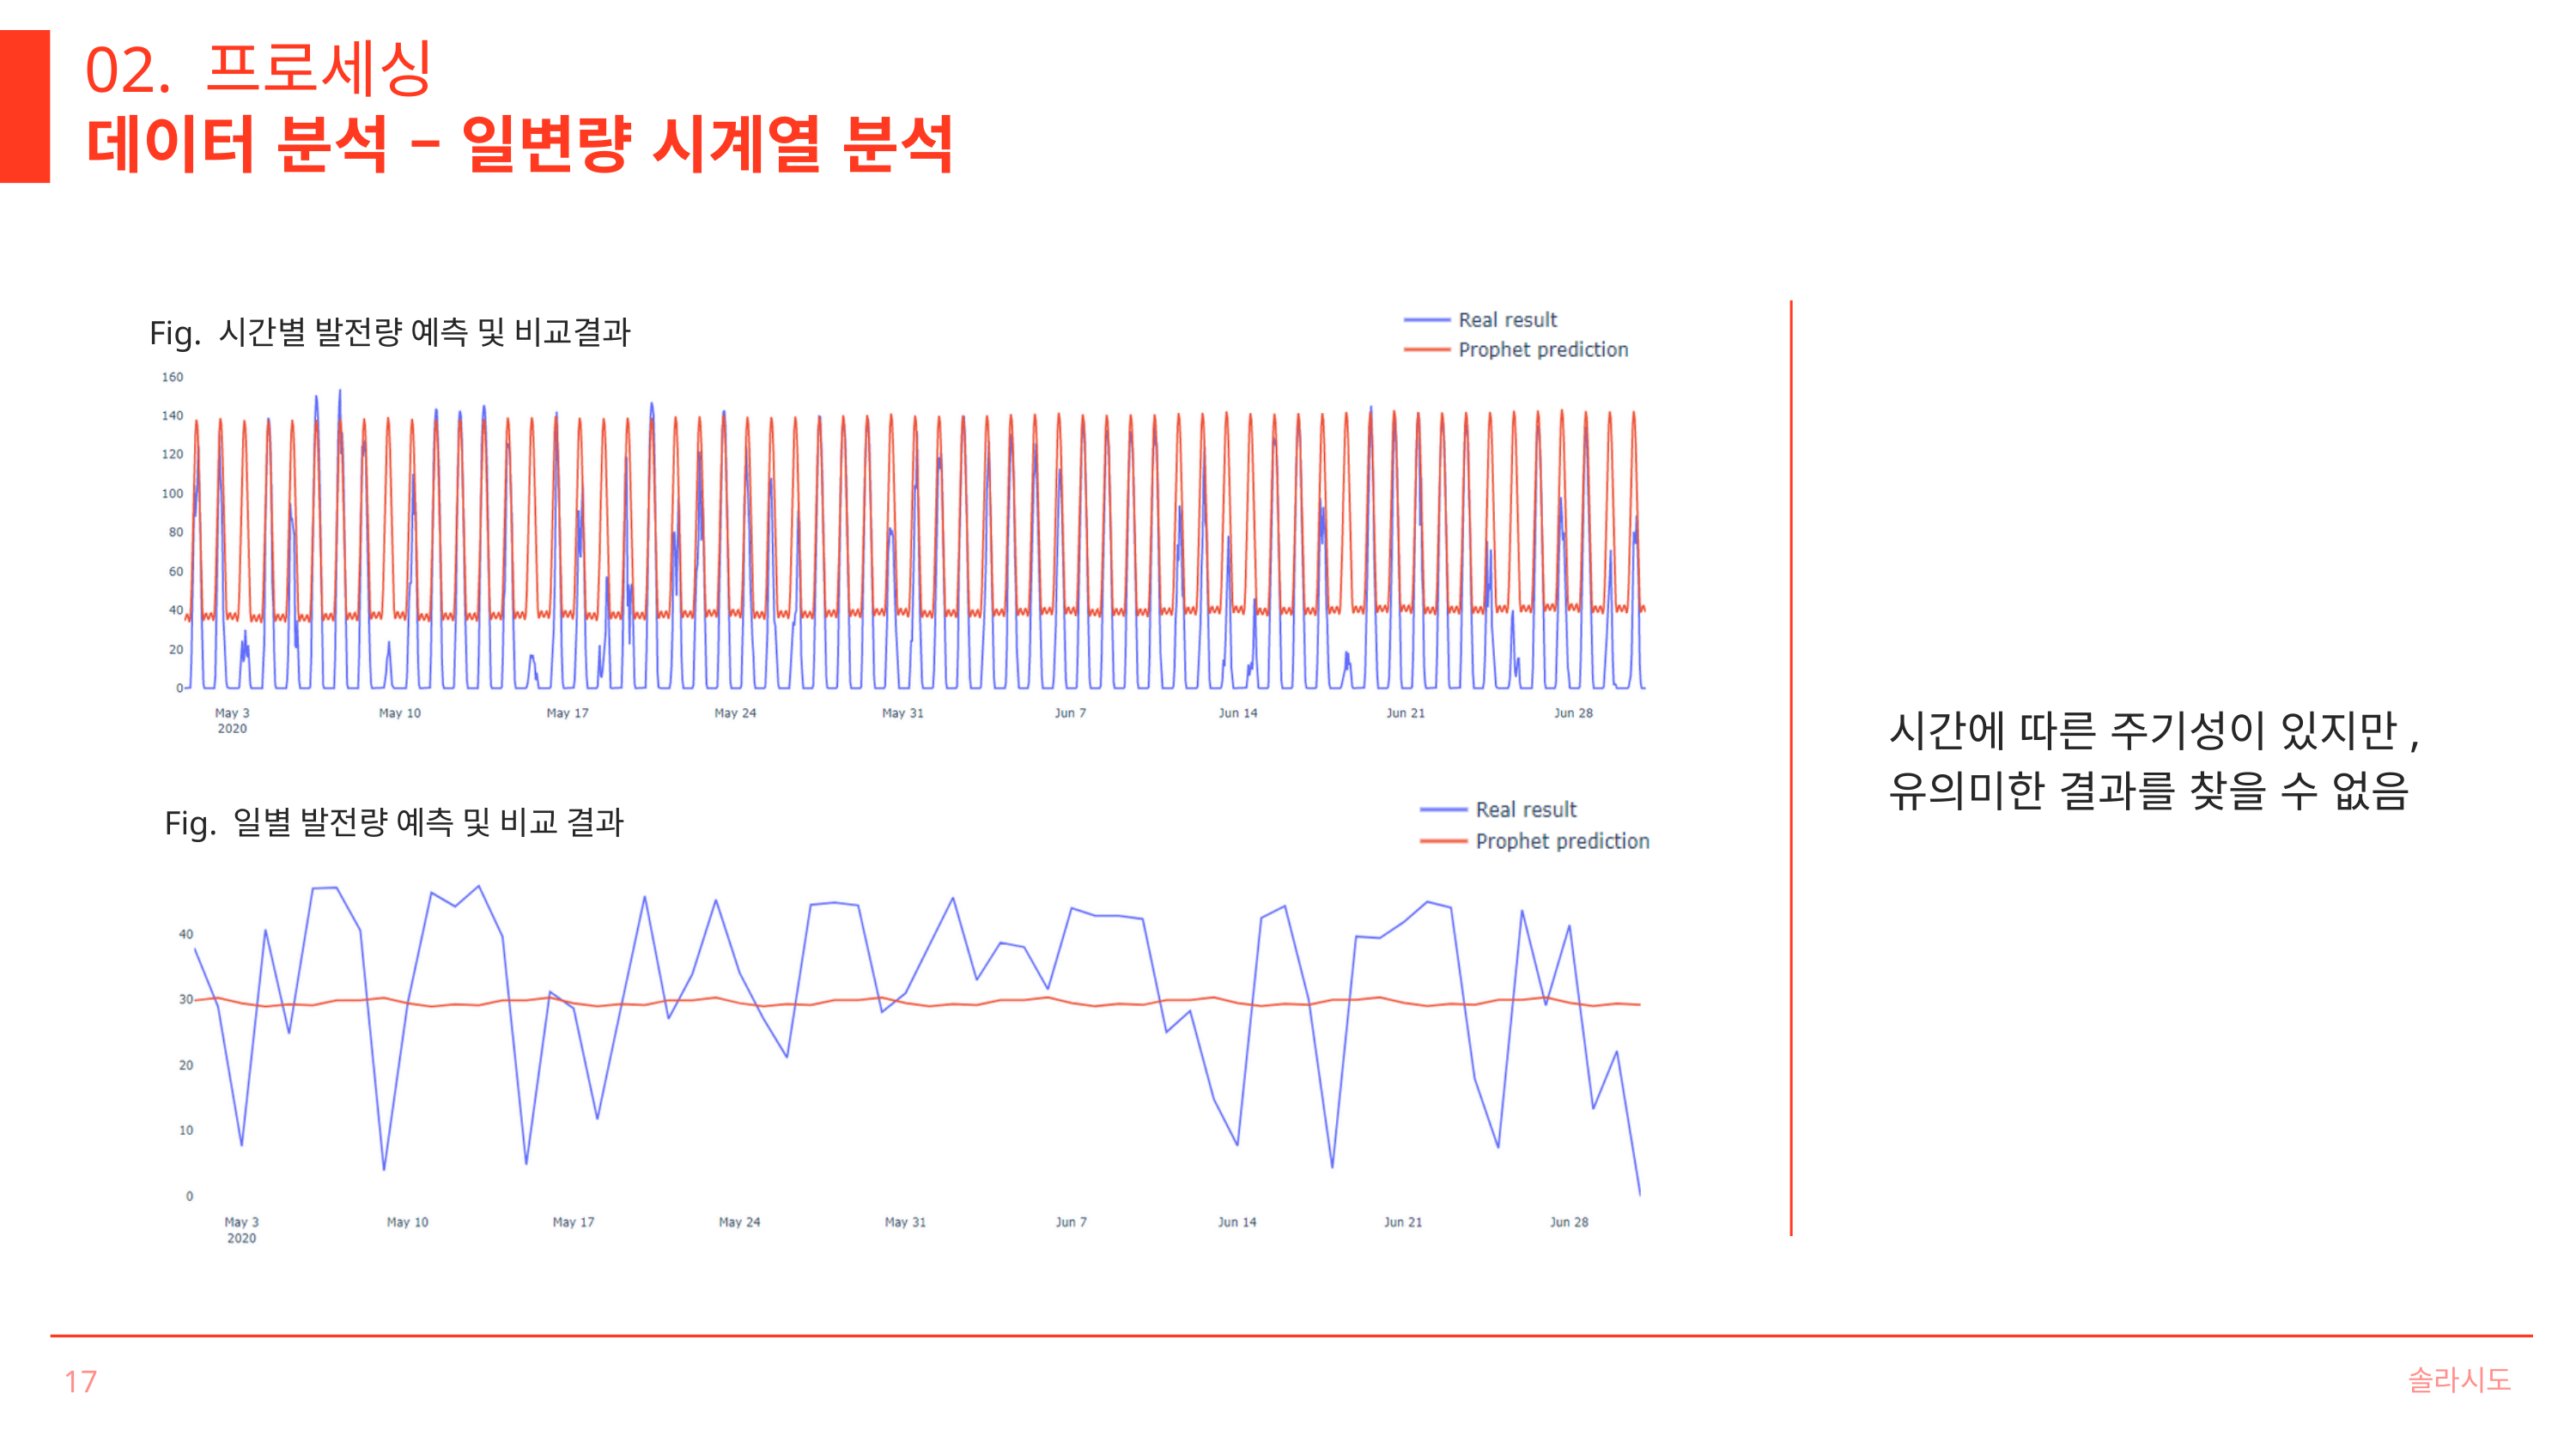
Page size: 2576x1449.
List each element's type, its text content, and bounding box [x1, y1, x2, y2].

slide_number 17 [50, 1357, 351, 1410]
picture [154, 287, 1668, 749]
text_box 시간에 따른 주기성이 있지만, 유의미한 결과를 찾을 수 없음 [1888, 695, 2422, 816]
footer 솔라시도 [2117, 1357, 2526, 1410]
text_box Fig. 일별 발전량 예측 및 비교 결과 [163, 783, 691, 839]
text_box Fig. 시간별 발전량 예측 및 비교결과 [122, 293, 674, 351]
picture [146, 773, 1668, 1250]
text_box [84, 32, 1682, 184]
